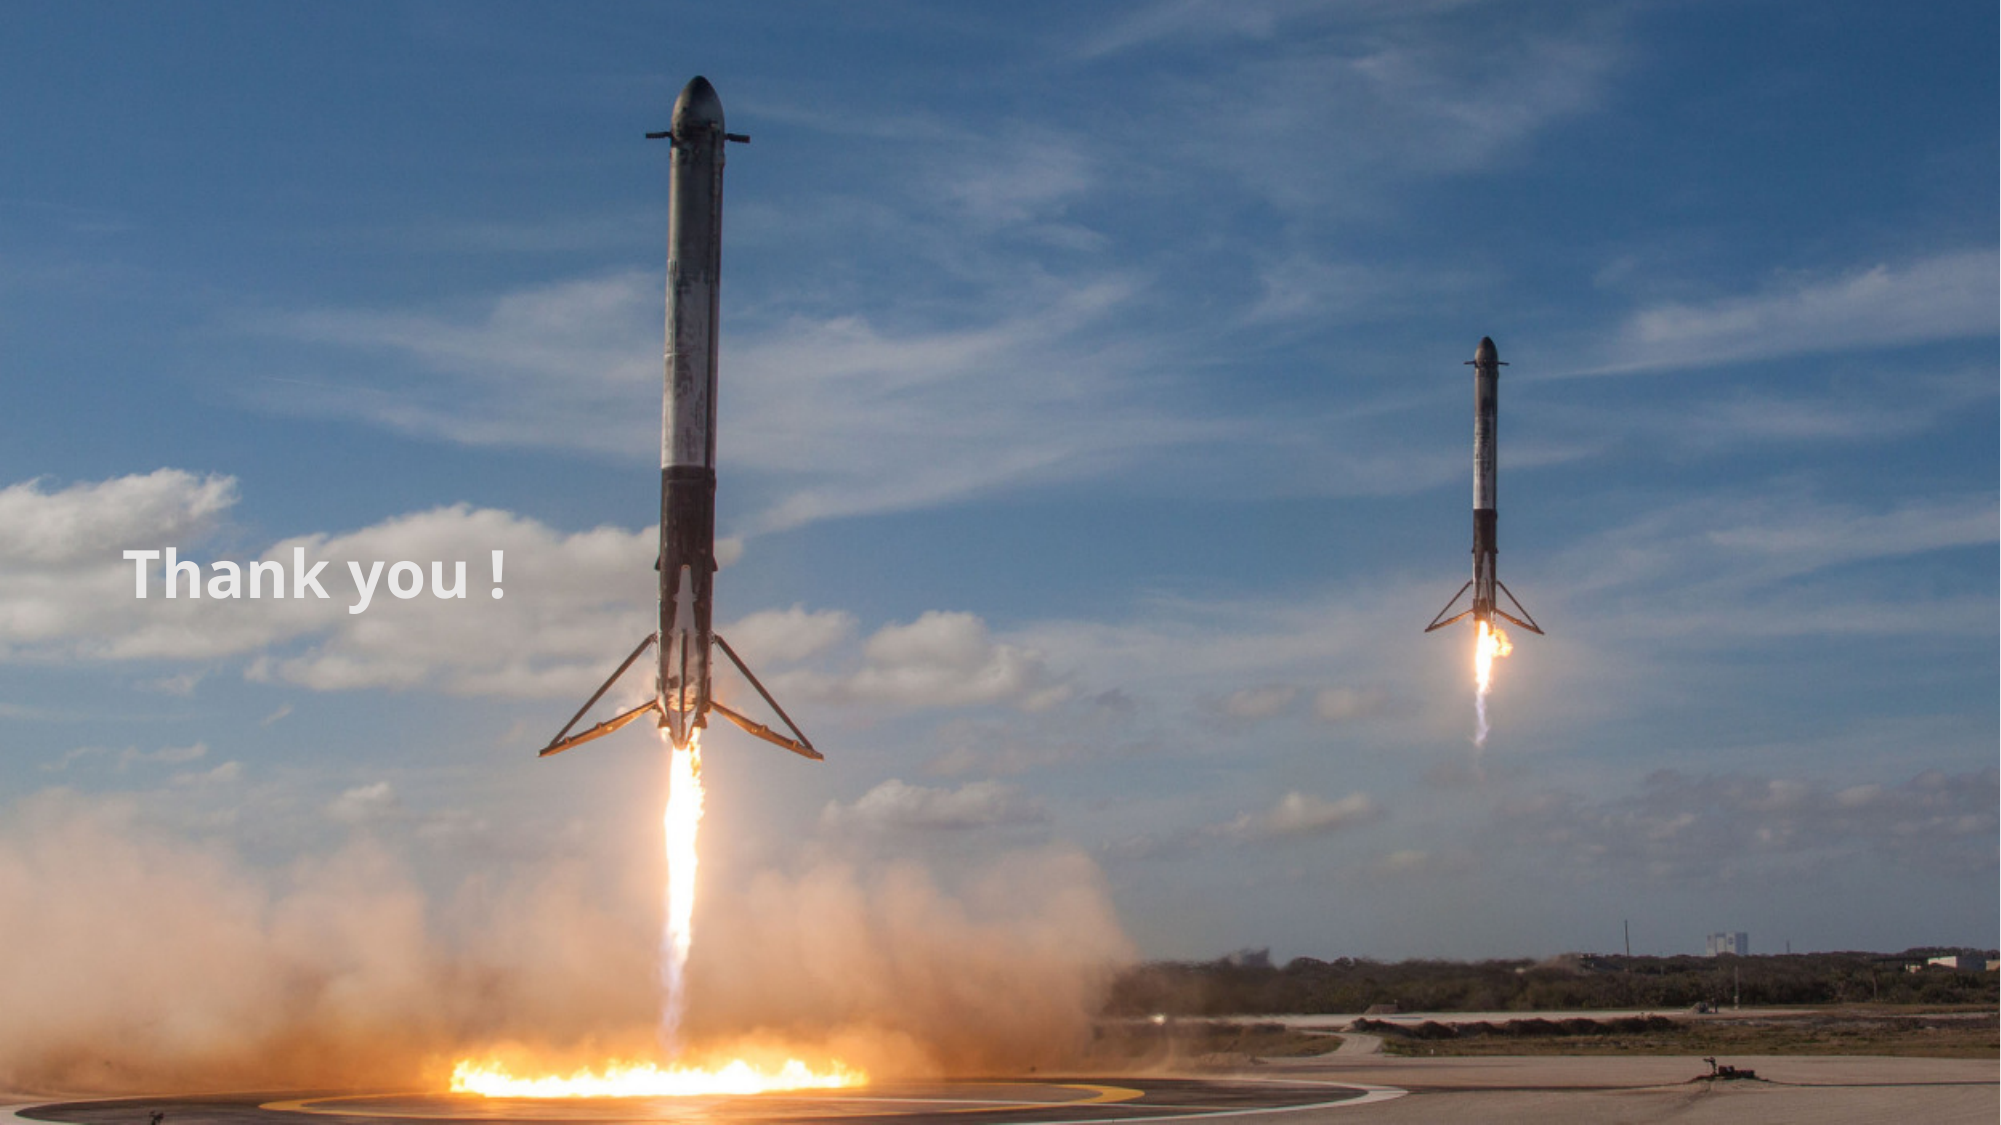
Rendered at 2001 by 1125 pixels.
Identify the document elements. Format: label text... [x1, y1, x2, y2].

picture [0, 0, 2001, 1125]
text_box Thank you ! [108, 524, 974, 620]
